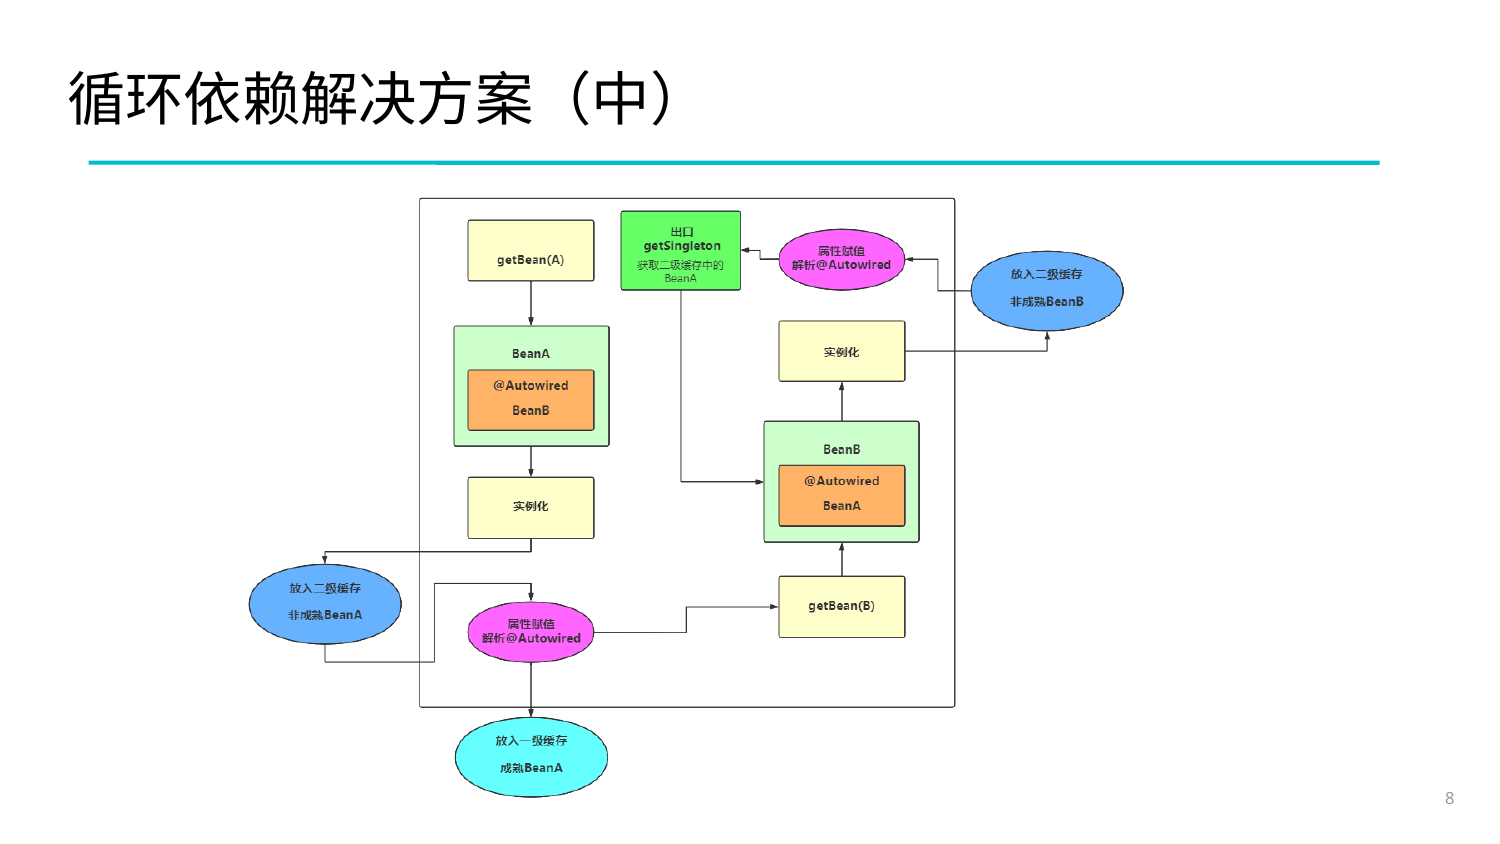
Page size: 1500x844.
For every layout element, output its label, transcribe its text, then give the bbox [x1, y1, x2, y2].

slide_number 8 [1379, 773, 1470, 805]
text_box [88, 162, 1380, 204]
picture [237, 182, 1135, 805]
title 循环依赖解决方案（中） [67, 62, 1380, 138]
